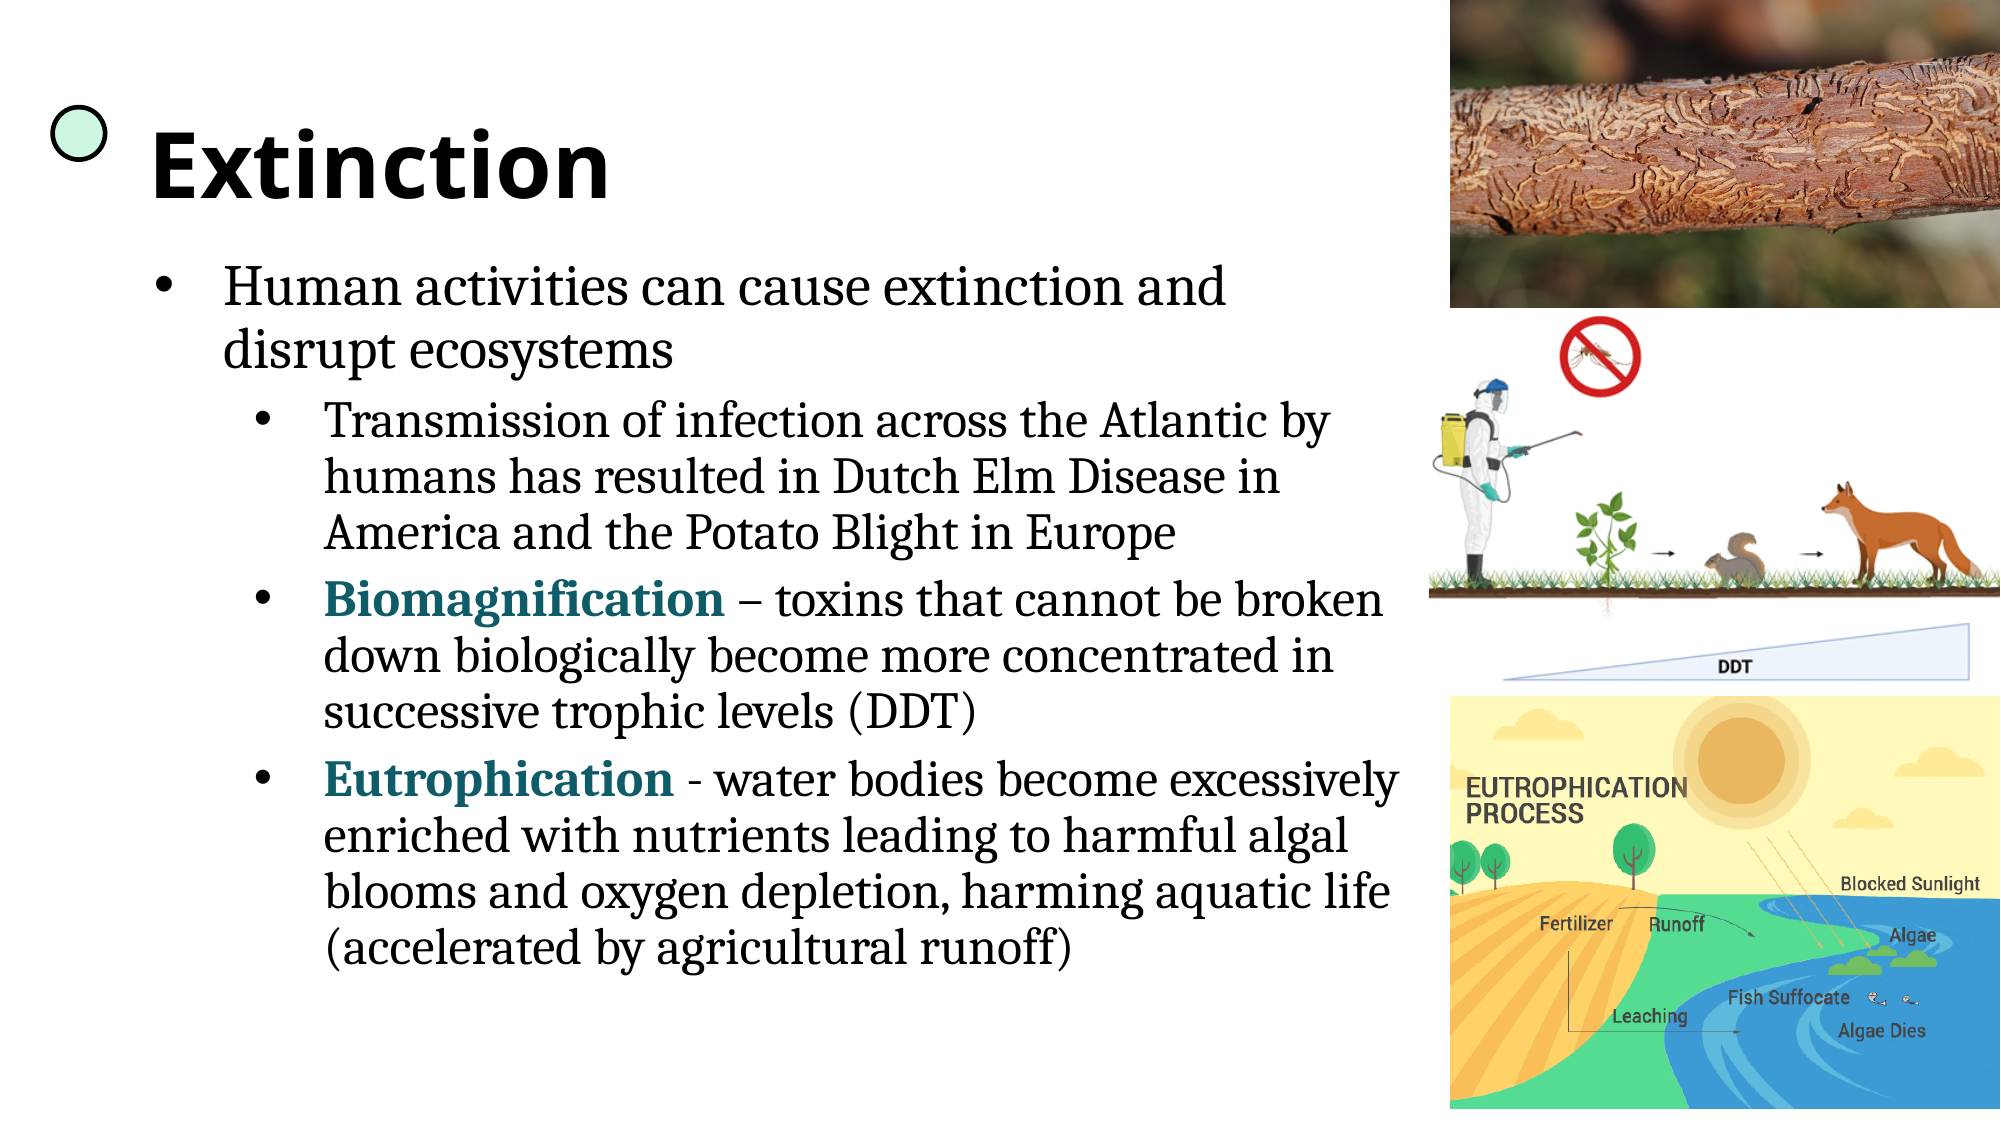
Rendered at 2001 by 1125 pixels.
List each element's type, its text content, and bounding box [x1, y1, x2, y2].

picture [1428, 0, 2000, 689]
list Human activities can cause extinction and disrupt ecosystems Transmission of infection across the Atlantic by humans has resulted in Dutch Elm Disease in America and the Potato Blight in Europe Biomagnification – toxins that cannot be broken down biologically become more concentrated in successive trophic levels (DDT) Eutrophication - water bodies become excessively enriched with nutrients leading to harmful algal blooms and oxygen depletion, harming aquatic life (accelerated by agricultural runoff) [112, 249, 1426, 1024]
title Extinction [137, 59, 1444, 278]
picture [1450, 696, 2000, 1110]
